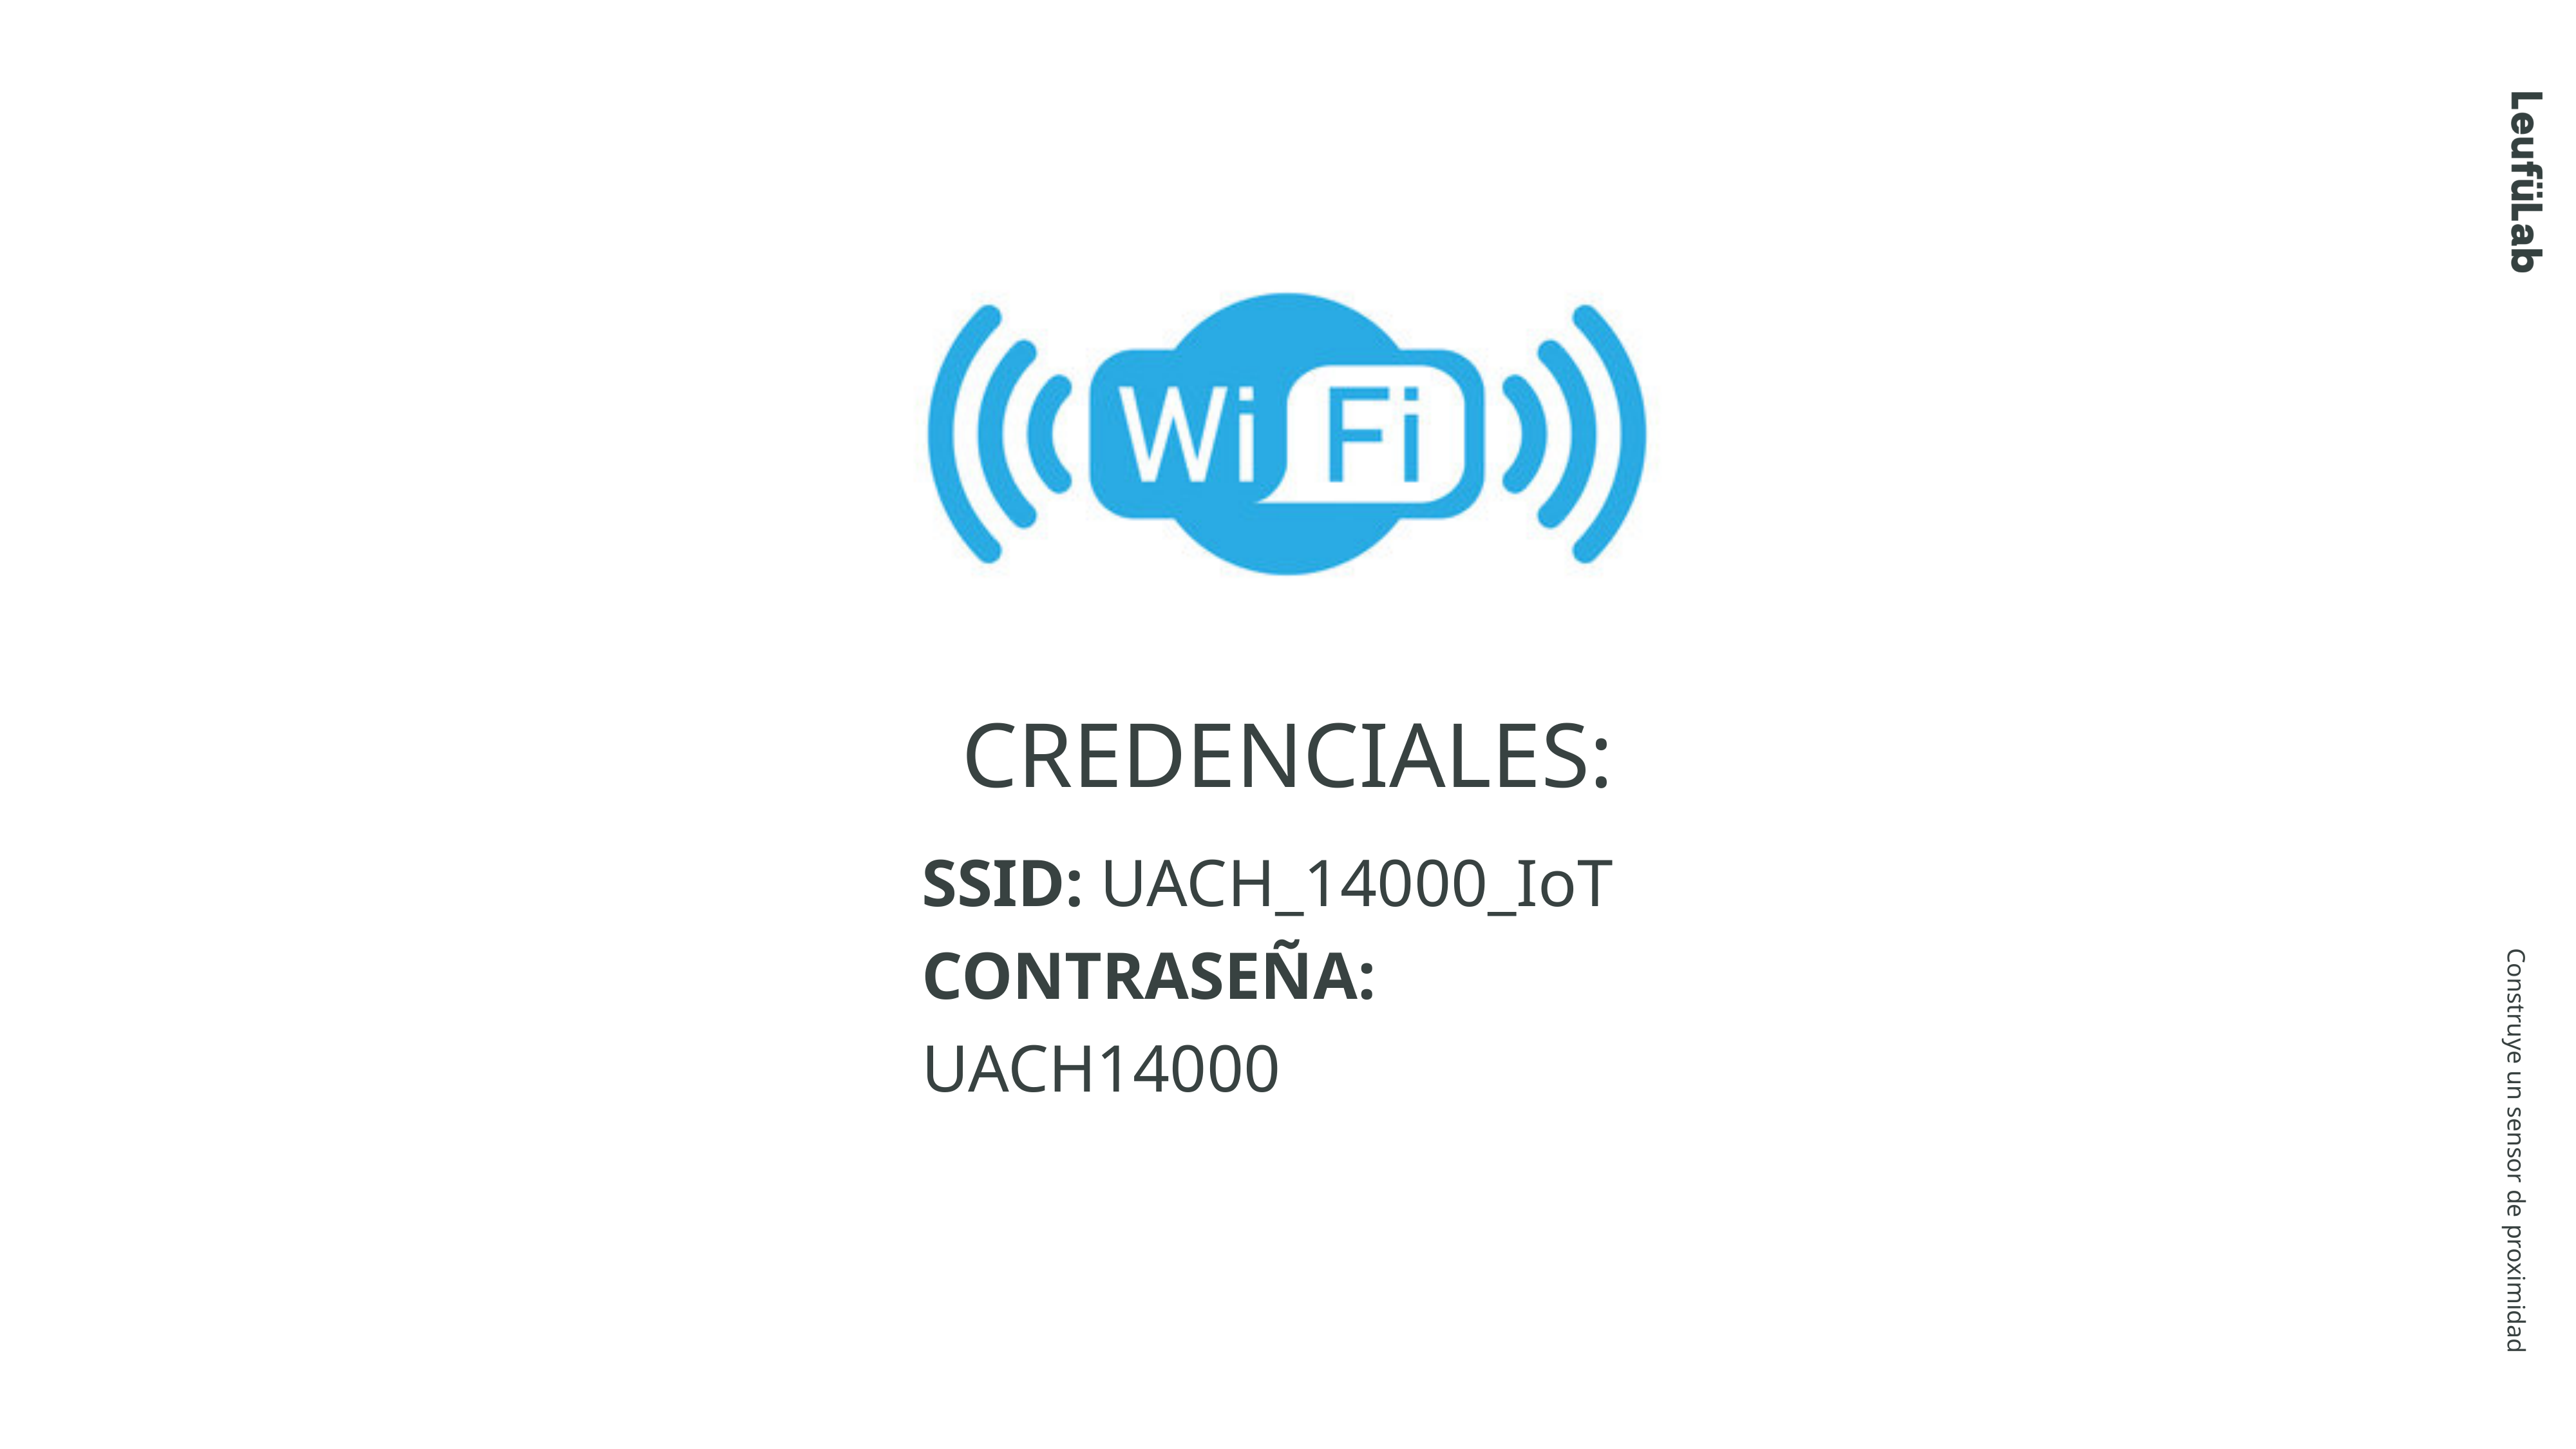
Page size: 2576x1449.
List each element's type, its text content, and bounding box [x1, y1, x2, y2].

text_box SSID: UACH_14000_IoT CONTRASEÑA: UACH14000 [912, 817, 1664, 1180]
text_box CREDENCIALES: [196, 701, 2380, 817]
picture [857, 247, 1719, 618]
text_box Construye un sensor de proximidad [2493, 674, 2556, 1363]
picture [2436, 93, 2576, 272]
